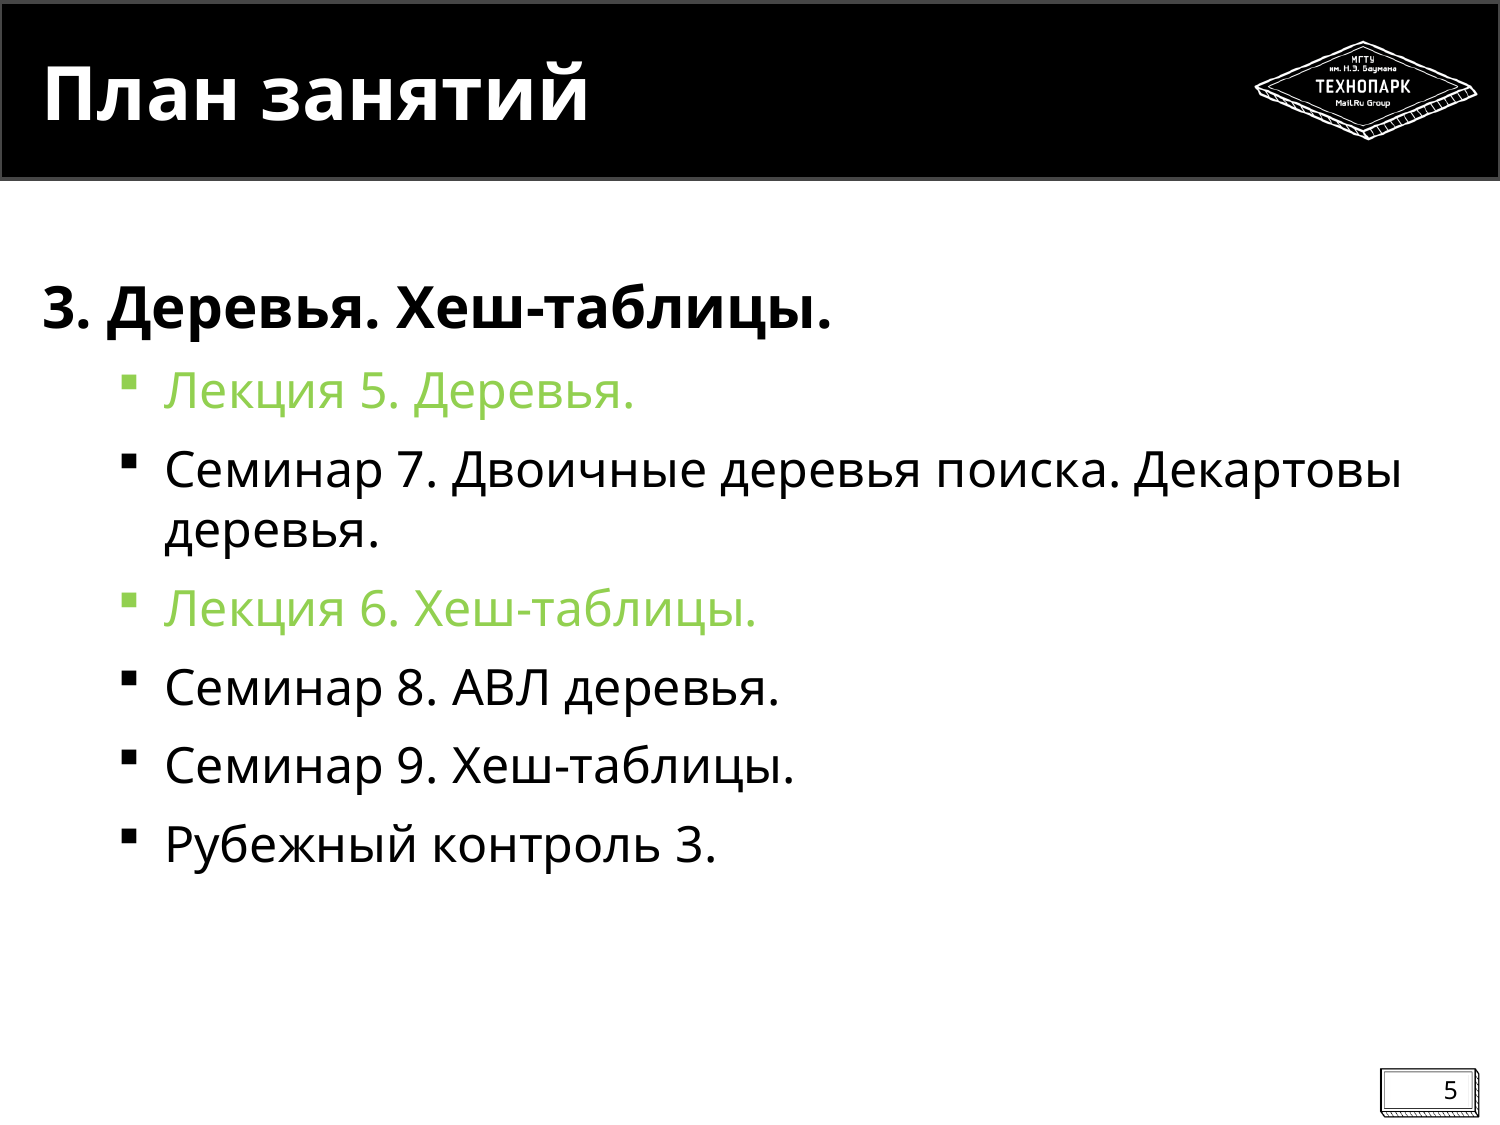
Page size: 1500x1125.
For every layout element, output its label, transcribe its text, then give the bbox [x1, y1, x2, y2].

title План занятий [26, 15, 1250, 166]
list 3. Деревья. Хеш-таблицы. Лекция 5. Деревья. Семинар 7. Двоичные деревья поиска. Декартовы деревья. Лекция 6. Хеш-таблицы. Семинар 8. АВЛ деревья. Семинар 9. Хеш-таблицы. Рубежный контроль 3. [27, 262, 1475, 1050]
picture [1250, 19, 1492, 162]
picture [1366, 1060, 1495, 1125]
slide_number 5 [1130, 1069, 1473, 1114]
